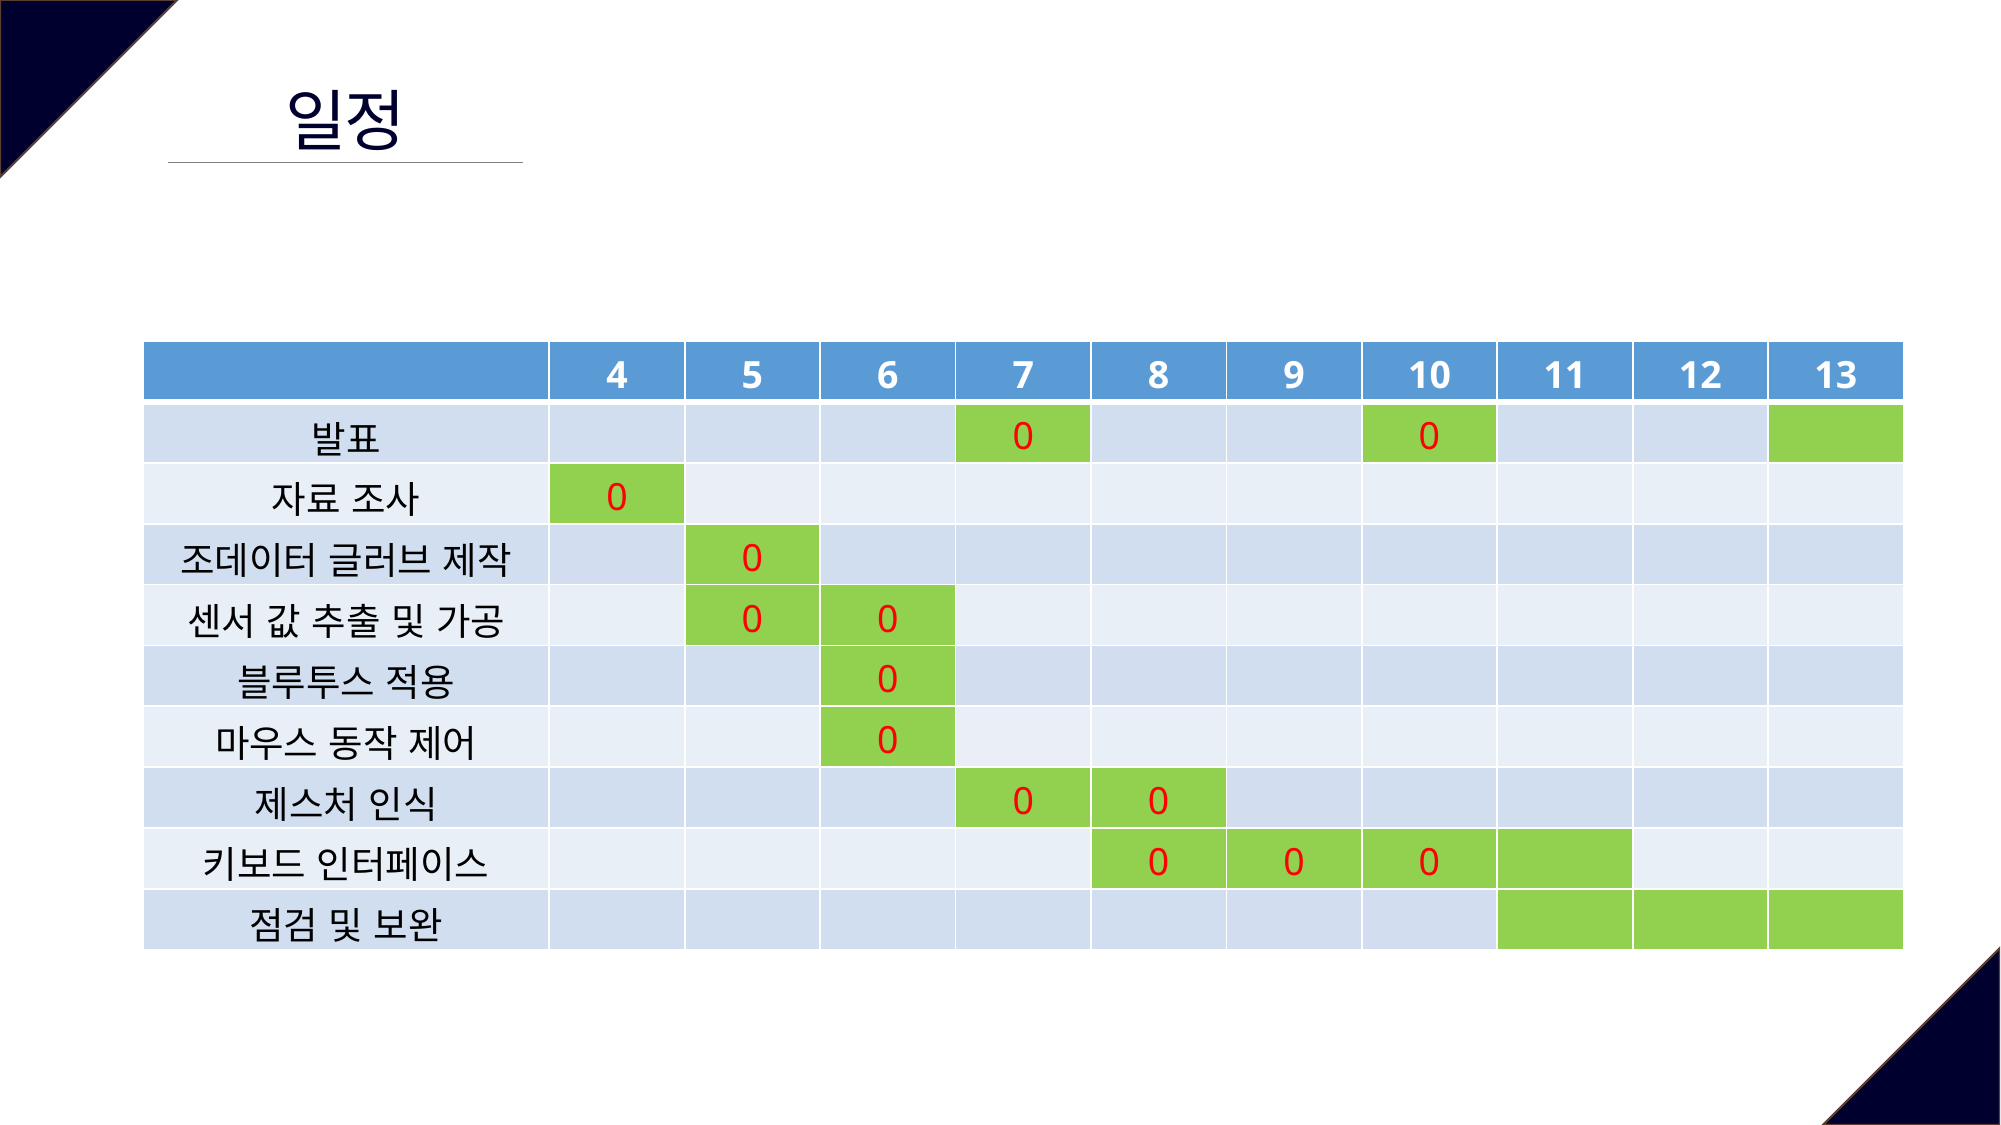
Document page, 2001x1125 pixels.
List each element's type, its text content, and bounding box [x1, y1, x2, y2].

table_cell [1092, 707, 1226, 766]
table_header 8 [1092, 342, 1226, 399]
table_cell [686, 768, 819, 827]
table_cell [956, 707, 1090, 766]
table_cell [1363, 525, 1496, 584]
table_cell 0 [1092, 829, 1226, 888]
table_cell [1769, 405, 1903, 462]
table_header 7 [956, 342, 1090, 399]
table_cell [1769, 707, 1903, 766]
table_cell [1363, 464, 1496, 523]
table_cell [686, 646, 819, 705]
table_cell [1363, 585, 1496, 645]
table_cell [1498, 464, 1632, 523]
table_cell [1227, 707, 1361, 766]
table_header 9 [1227, 342, 1361, 399]
table_cell 자료 조사 [144, 464, 548, 523]
table_cell [1634, 525, 1767, 584]
table_cell 점검 및 보완 [144, 890, 548, 949]
text_box 일정 [270, 163, 421, 167]
table_header [144, 342, 548, 399]
table_cell [1498, 768, 1632, 827]
table_cell 0 [1092, 768, 1226, 827]
table_cell [1769, 585, 1903, 645]
table_cell [956, 585, 1090, 645]
table_cell [686, 464, 819, 523]
table_cell [1634, 890, 1767, 949]
table_cell [956, 464, 1090, 523]
table_cell [1498, 707, 1632, 766]
table_cell [1227, 890, 1361, 949]
table_cell [1769, 525, 1903, 584]
table_cell [1227, 646, 1361, 705]
table_cell [1634, 464, 1767, 523]
table_cell [550, 525, 684, 584]
table_cell 0 [1227, 829, 1361, 888]
table_cell [1634, 707, 1767, 766]
table_cell [1498, 405, 1632, 462]
table_cell [1634, 585, 1767, 645]
table_cell 발표 [144, 405, 548, 462]
table_cell 0 [956, 768, 1090, 827]
table_cell 0 [821, 585, 955, 645]
table_cell 마우스 동작 제어 [144, 707, 548, 766]
table_header 5 [686, 342, 819, 399]
table_cell [956, 890, 1090, 949]
table_cell [1498, 829, 1632, 888]
table_cell [1363, 707, 1496, 766]
table_cell 제스처 인식 [144, 768, 548, 827]
table_cell [821, 525, 955, 584]
table_cell [550, 646, 684, 705]
table_cell [821, 890, 955, 949]
table_cell [1363, 646, 1496, 705]
table_cell [1634, 405, 1767, 462]
table_cell [1092, 464, 1226, 523]
table_cell 조데이터 글러브 제작 [144, 525, 548, 584]
table_cell [1092, 890, 1226, 949]
table_header 13 [1769, 342, 1903, 399]
table_cell [821, 464, 955, 523]
table_cell 0 [686, 525, 819, 584]
table_header 12 [1634, 342, 1767, 399]
table_cell [956, 829, 1090, 888]
table_cell [686, 829, 819, 888]
table_cell 블루투스 적용 [144, 646, 548, 705]
table_cell 키보드 인터페이스 [144, 829, 548, 888]
table_cell [1498, 646, 1632, 705]
table_cell [550, 890, 684, 949]
table_cell [1769, 646, 1903, 705]
table_cell [1634, 829, 1767, 888]
table_cell [1227, 585, 1361, 645]
table_cell [686, 707, 819, 766]
table_header 4 [550, 342, 684, 399]
table_cell 0 [1363, 829, 1496, 888]
table_cell 0 [821, 646, 955, 705]
table_cell [1769, 768, 1903, 827]
table_cell [550, 405, 684, 462]
table_cell [1498, 585, 1632, 645]
table_cell [1227, 768, 1361, 827]
table_cell 0 [1363, 405, 1496, 462]
table_cell [956, 646, 1090, 705]
table_cell [1092, 525, 1226, 584]
table_cell 센서 값 추출 및 가공 [144, 585, 548, 645]
table_cell 0 [686, 585, 819, 645]
table_cell [1634, 768, 1767, 827]
table_cell [550, 829, 684, 888]
table_cell [821, 829, 955, 888]
table_cell [1498, 525, 1632, 584]
table_cell [1092, 646, 1226, 705]
table_cell [1634, 646, 1767, 705]
table_cell [1227, 464, 1361, 523]
table_cell [1227, 525, 1361, 584]
table_cell [550, 707, 684, 766]
table_cell [1227, 405, 1361, 462]
table_cell 0 [821, 707, 955, 766]
table_header 10 [1363, 342, 1496, 399]
table_header 6 [821, 342, 955, 399]
table_cell [1092, 405, 1226, 462]
table_cell [550, 585, 684, 645]
text_box 일정 [270, 71, 421, 162]
table_cell [686, 890, 819, 949]
table_cell [1363, 768, 1496, 827]
table_cell [1363, 890, 1496, 949]
table_cell [1769, 829, 1903, 888]
table_cell [1498, 890, 1632, 949]
table_cell [956, 525, 1090, 584]
table_header 11 [1498, 342, 1632, 399]
table_cell [821, 768, 955, 827]
table_cell [550, 768, 684, 827]
table_cell [1769, 464, 1903, 523]
table_cell 0 [550, 464, 684, 523]
table_cell [1092, 585, 1226, 645]
table_cell [821, 405, 955, 462]
table_cell 0 [956, 405, 1090, 462]
table_cell [1769, 890, 1903, 949]
table_cell [686, 405, 819, 462]
